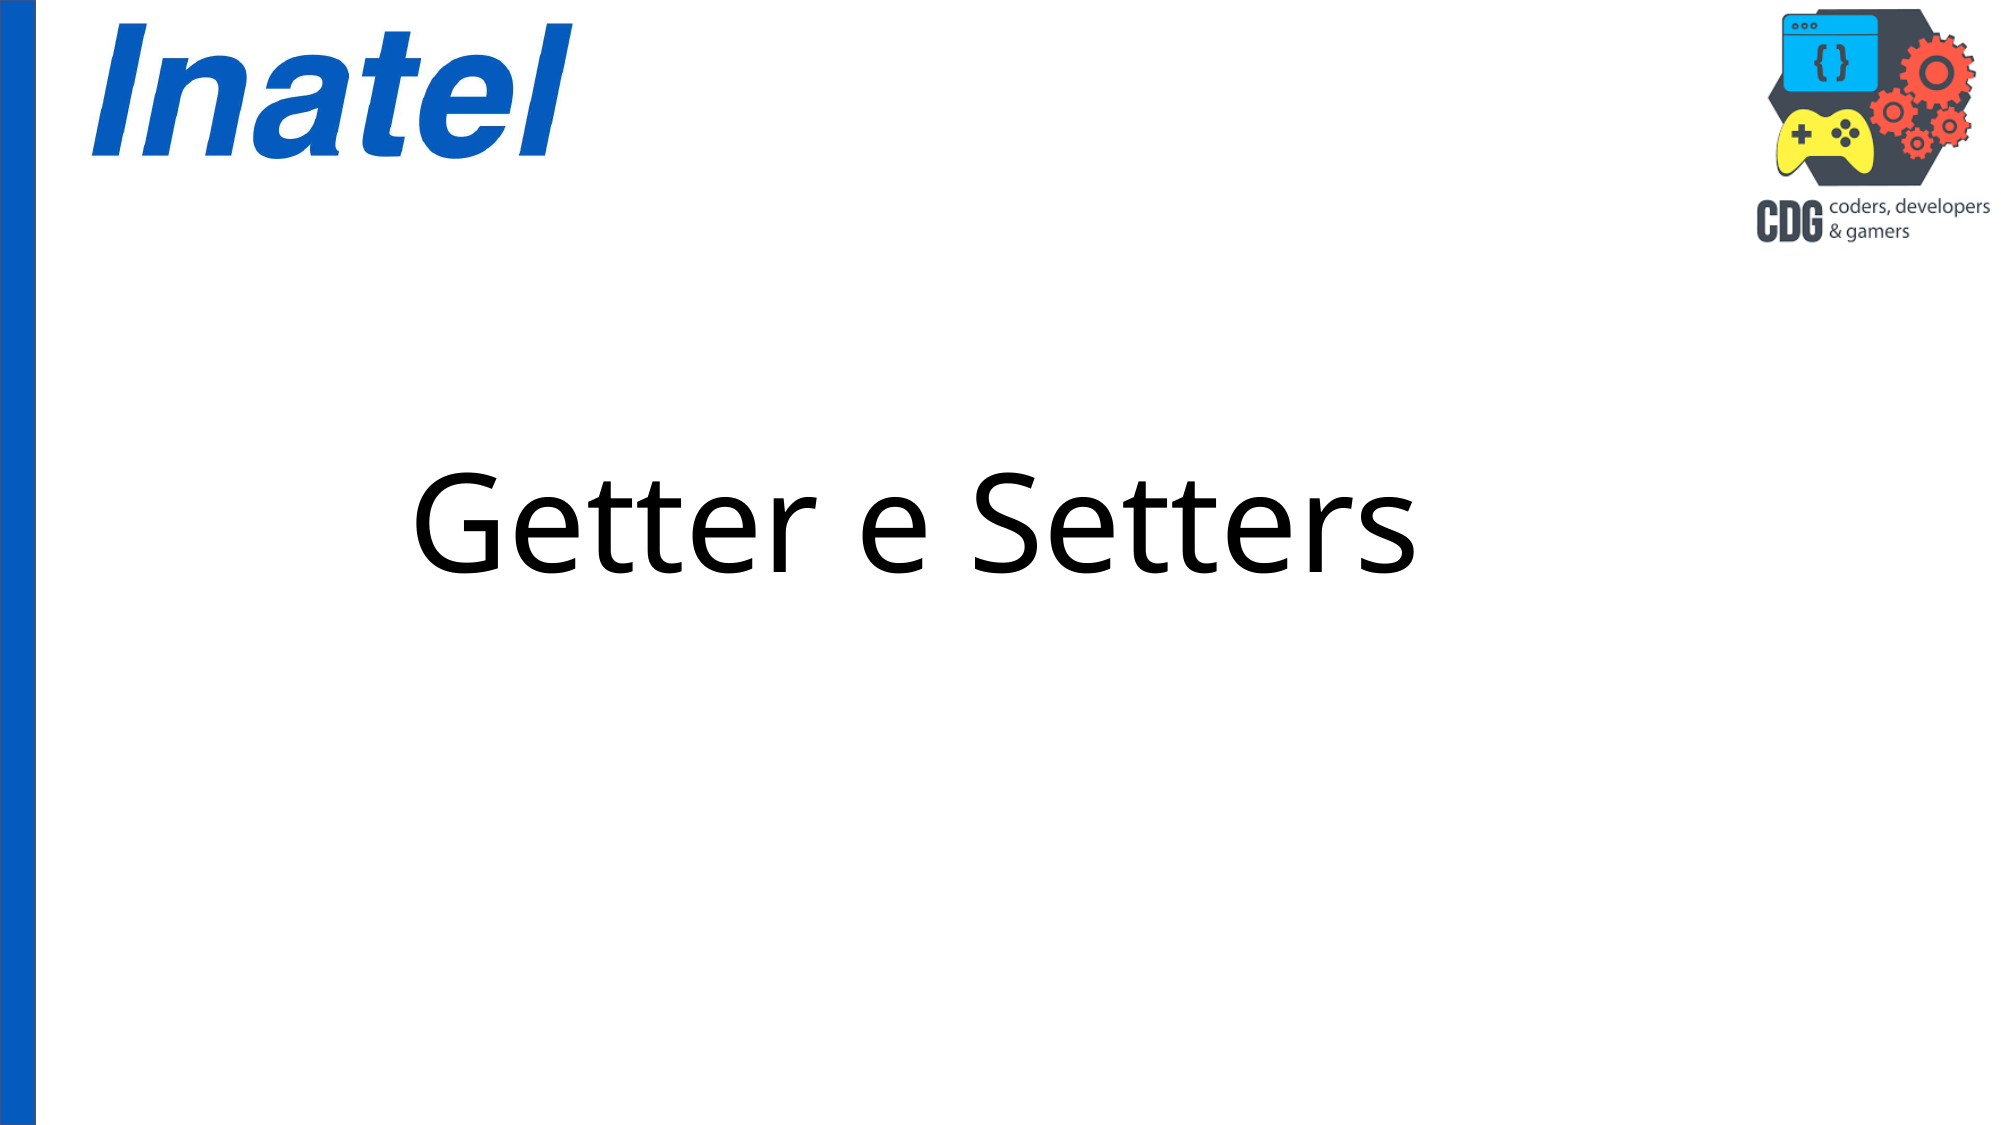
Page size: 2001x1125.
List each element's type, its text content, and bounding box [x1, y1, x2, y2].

text_box Getter e Setters [393, 427, 1599, 772]
picture [91, 23, 573, 159]
picture [1745, 0, 2000, 255]
